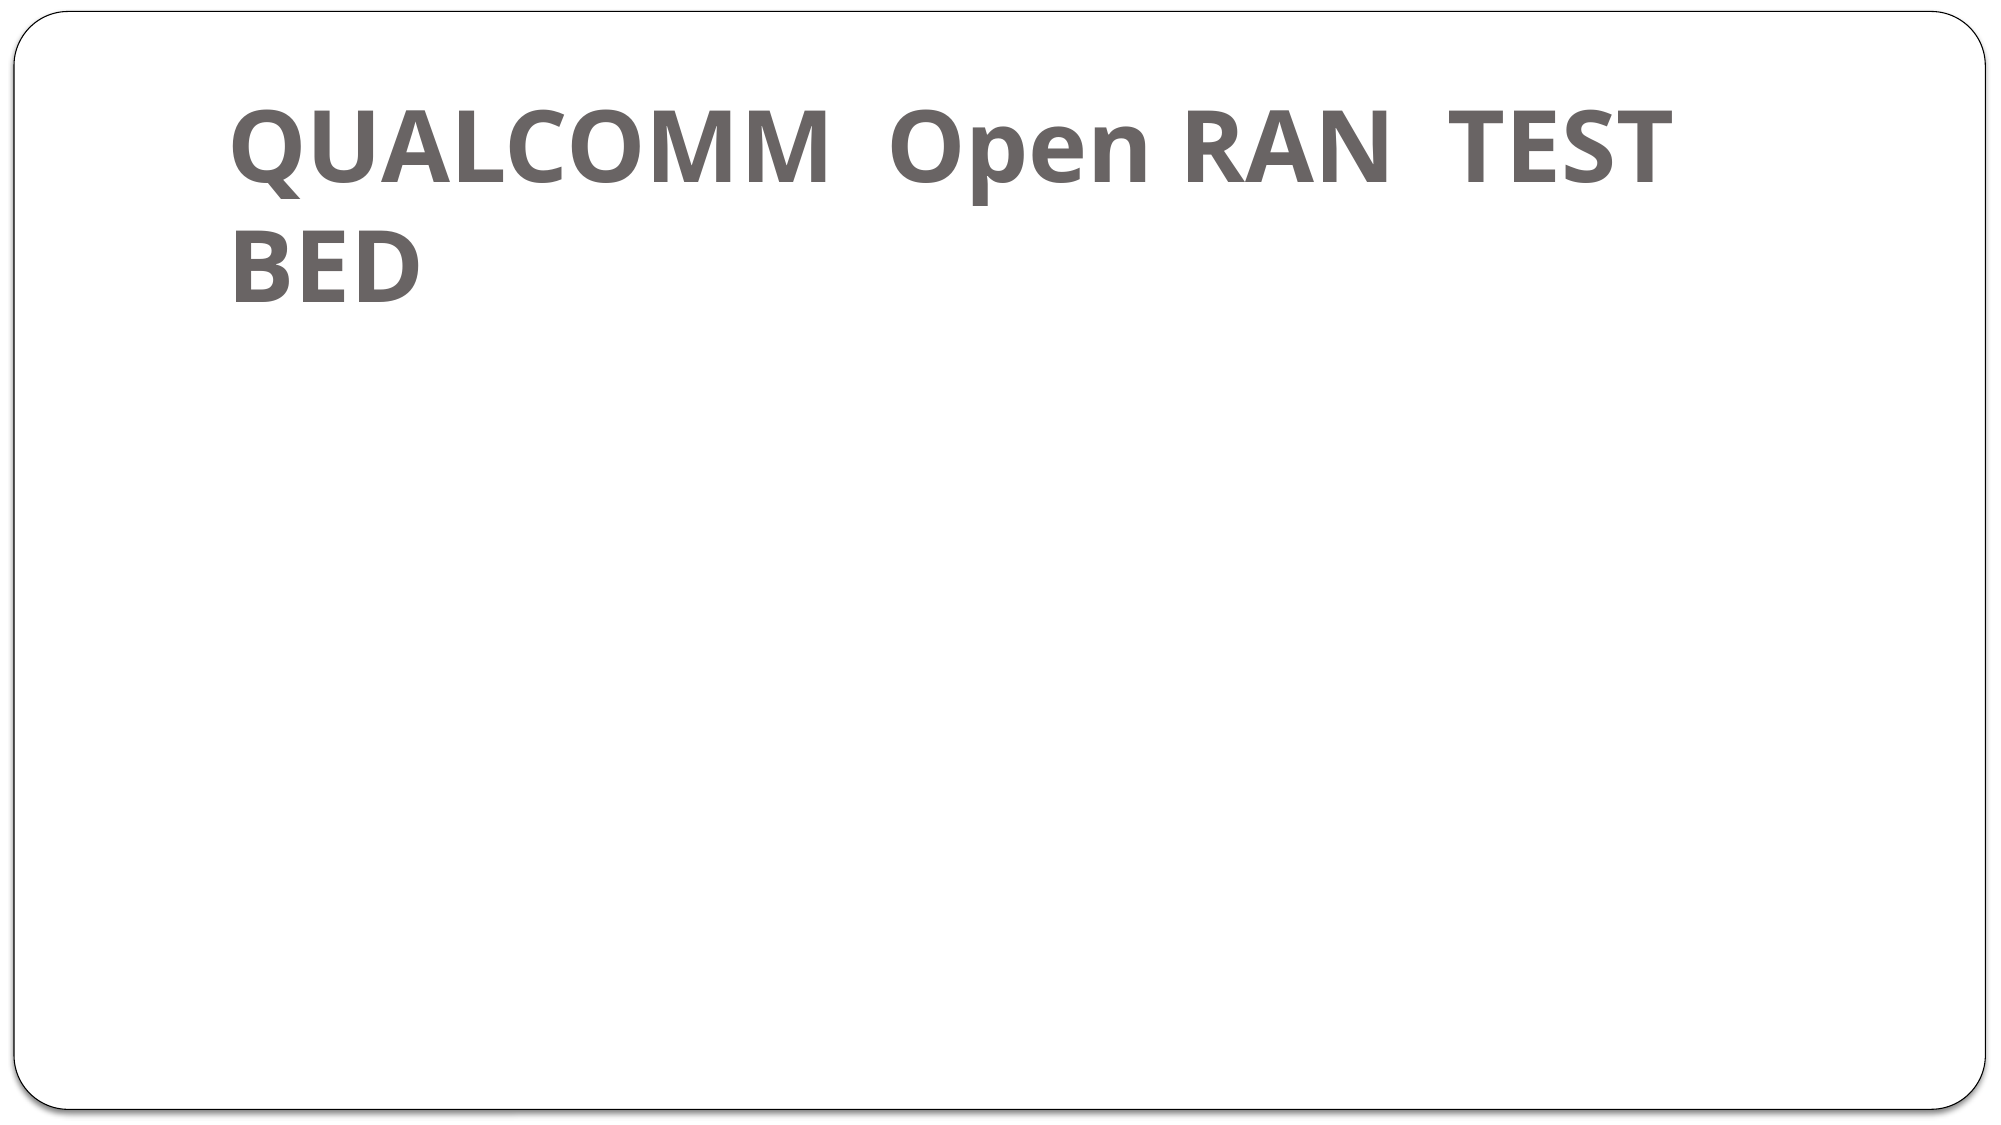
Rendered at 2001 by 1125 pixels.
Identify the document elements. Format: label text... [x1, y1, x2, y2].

title QUALCOMM Open RAN TEST BED [211, 249, 1913, 438]
